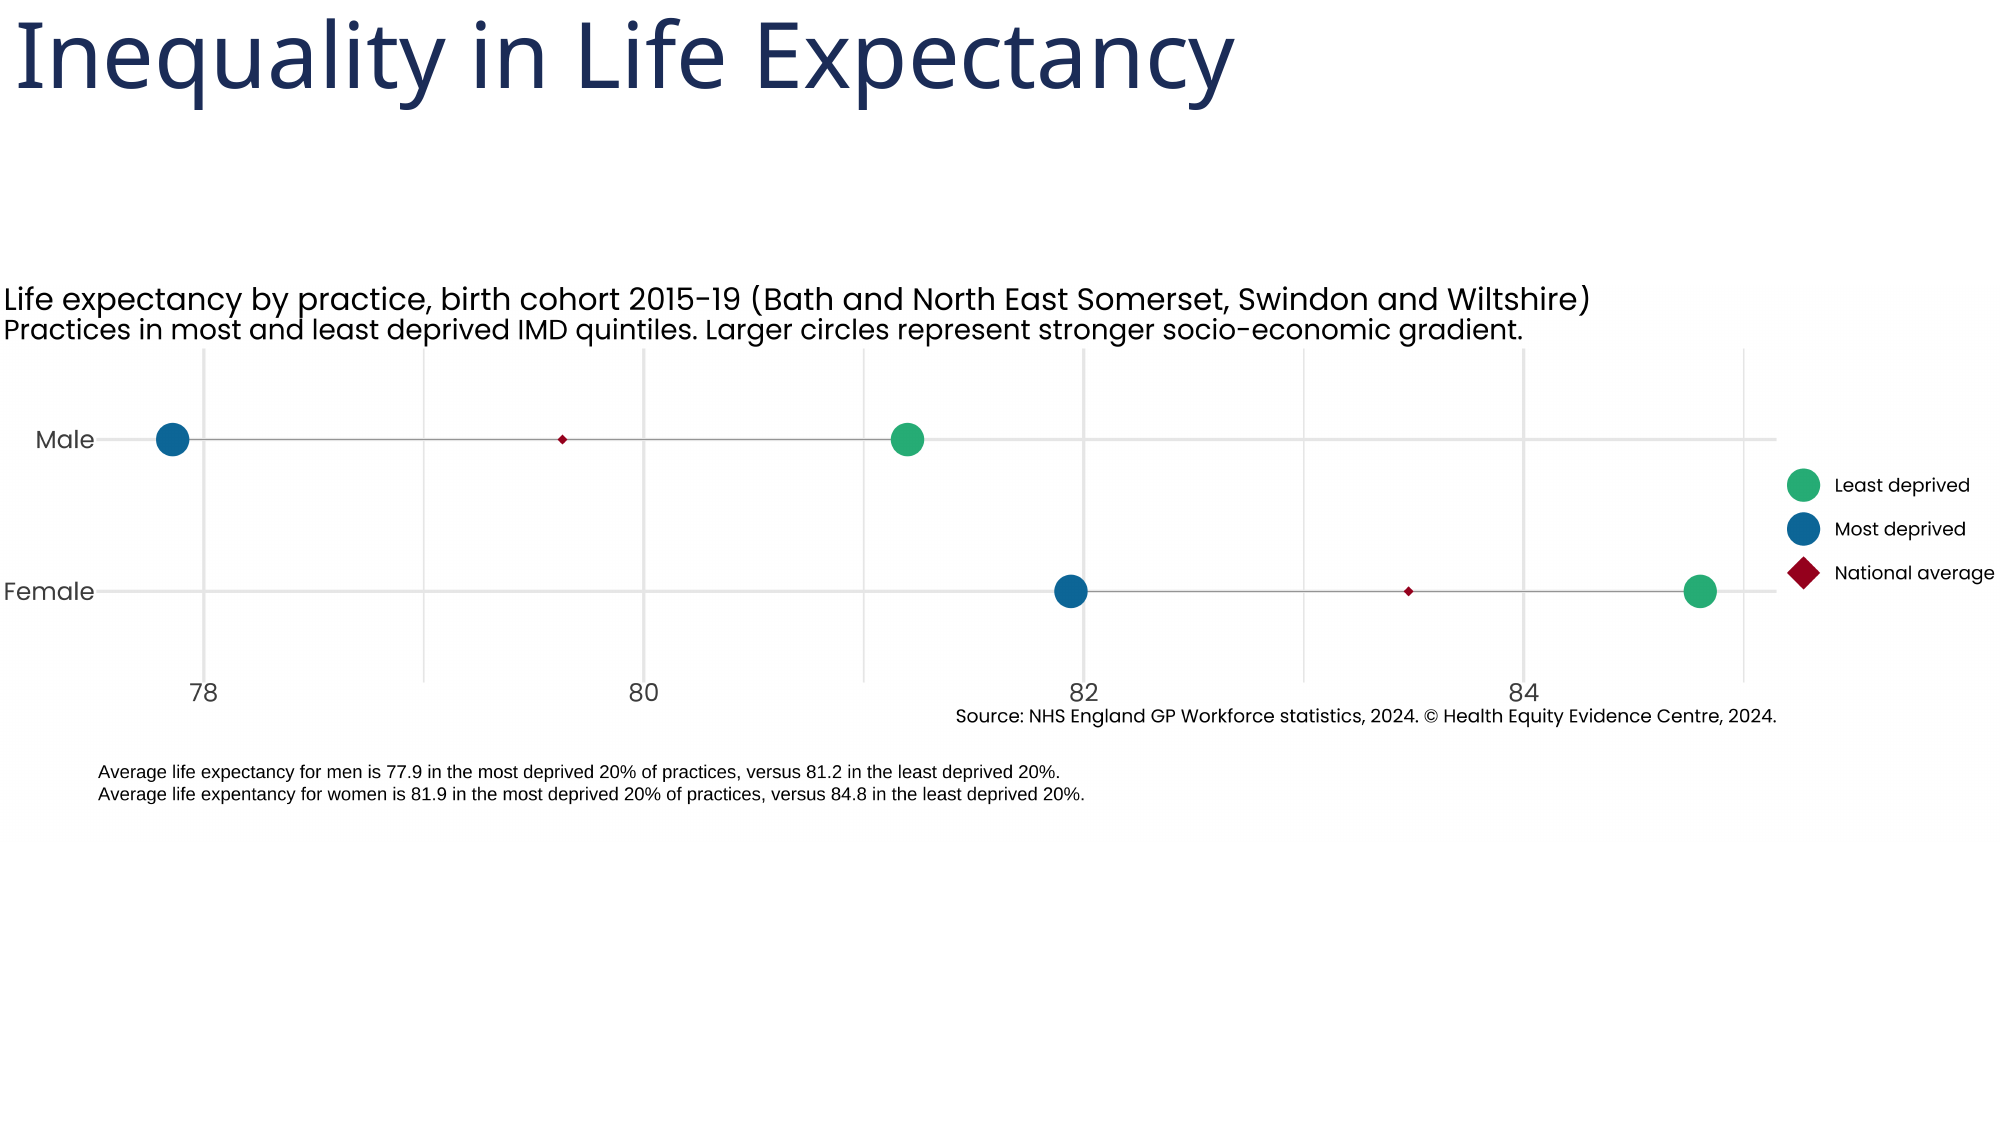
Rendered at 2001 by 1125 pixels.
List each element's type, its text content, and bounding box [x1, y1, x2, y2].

title Inequality in Life Expectancy [0, 0, 2000, 119]
picture [0, 284, 2000, 843]
